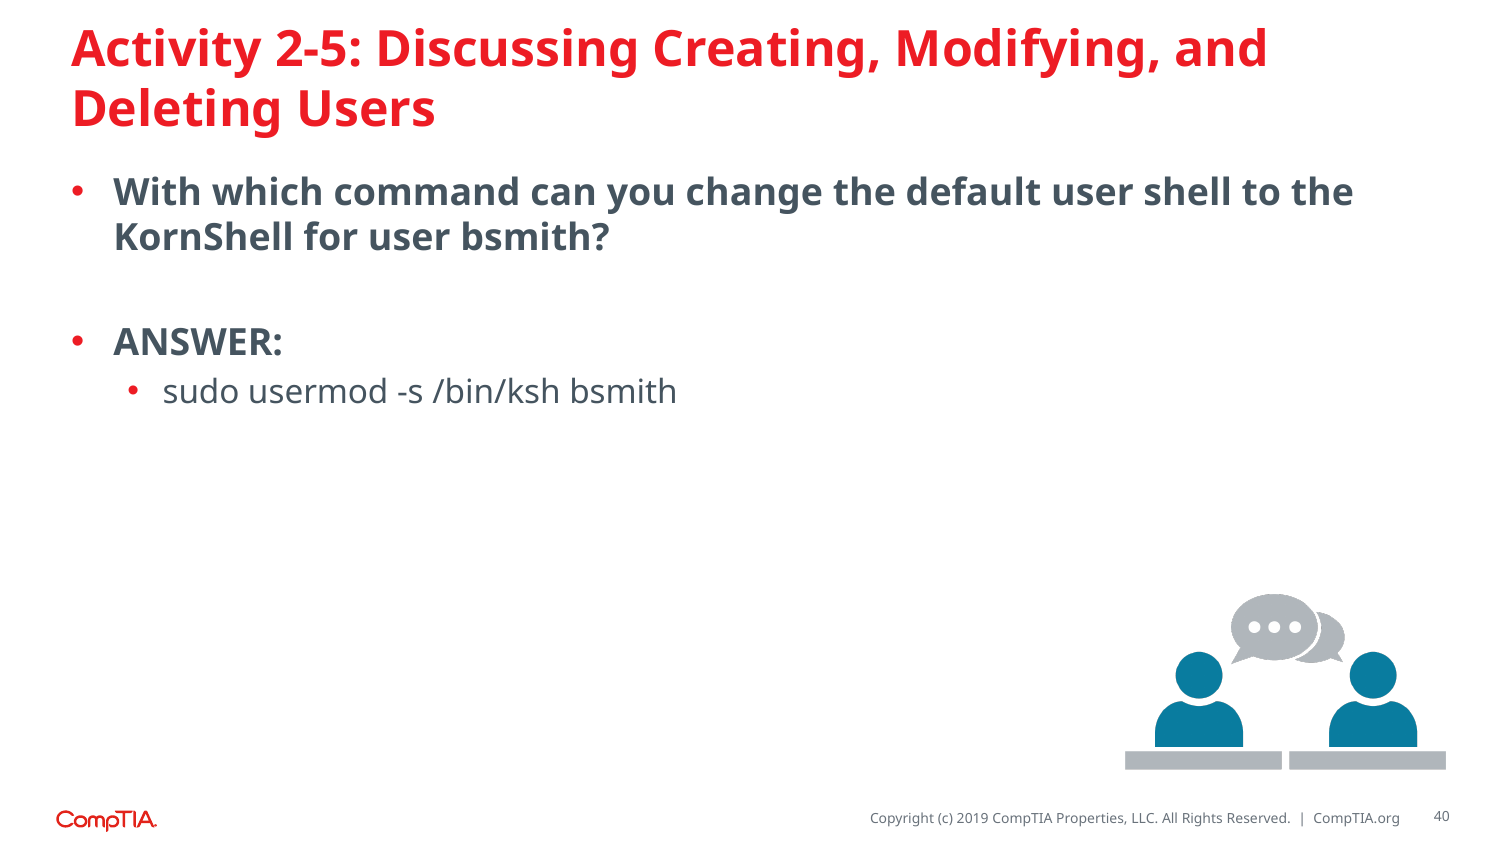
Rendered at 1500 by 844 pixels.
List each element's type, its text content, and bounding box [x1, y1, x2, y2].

title Activity 2-5: Discussing Creating, Modifying, and Deleting Users [56, 24, 1431, 129]
picture [1124, 593, 1446, 770]
list With which command can you change the default user shell to the KornShell for user bsmith? ANSWER: sudo usermod -s /bin/ksh bsmith [56, 160, 1444, 768]
slide_number 40 [1407, 800, 1450, 835]
